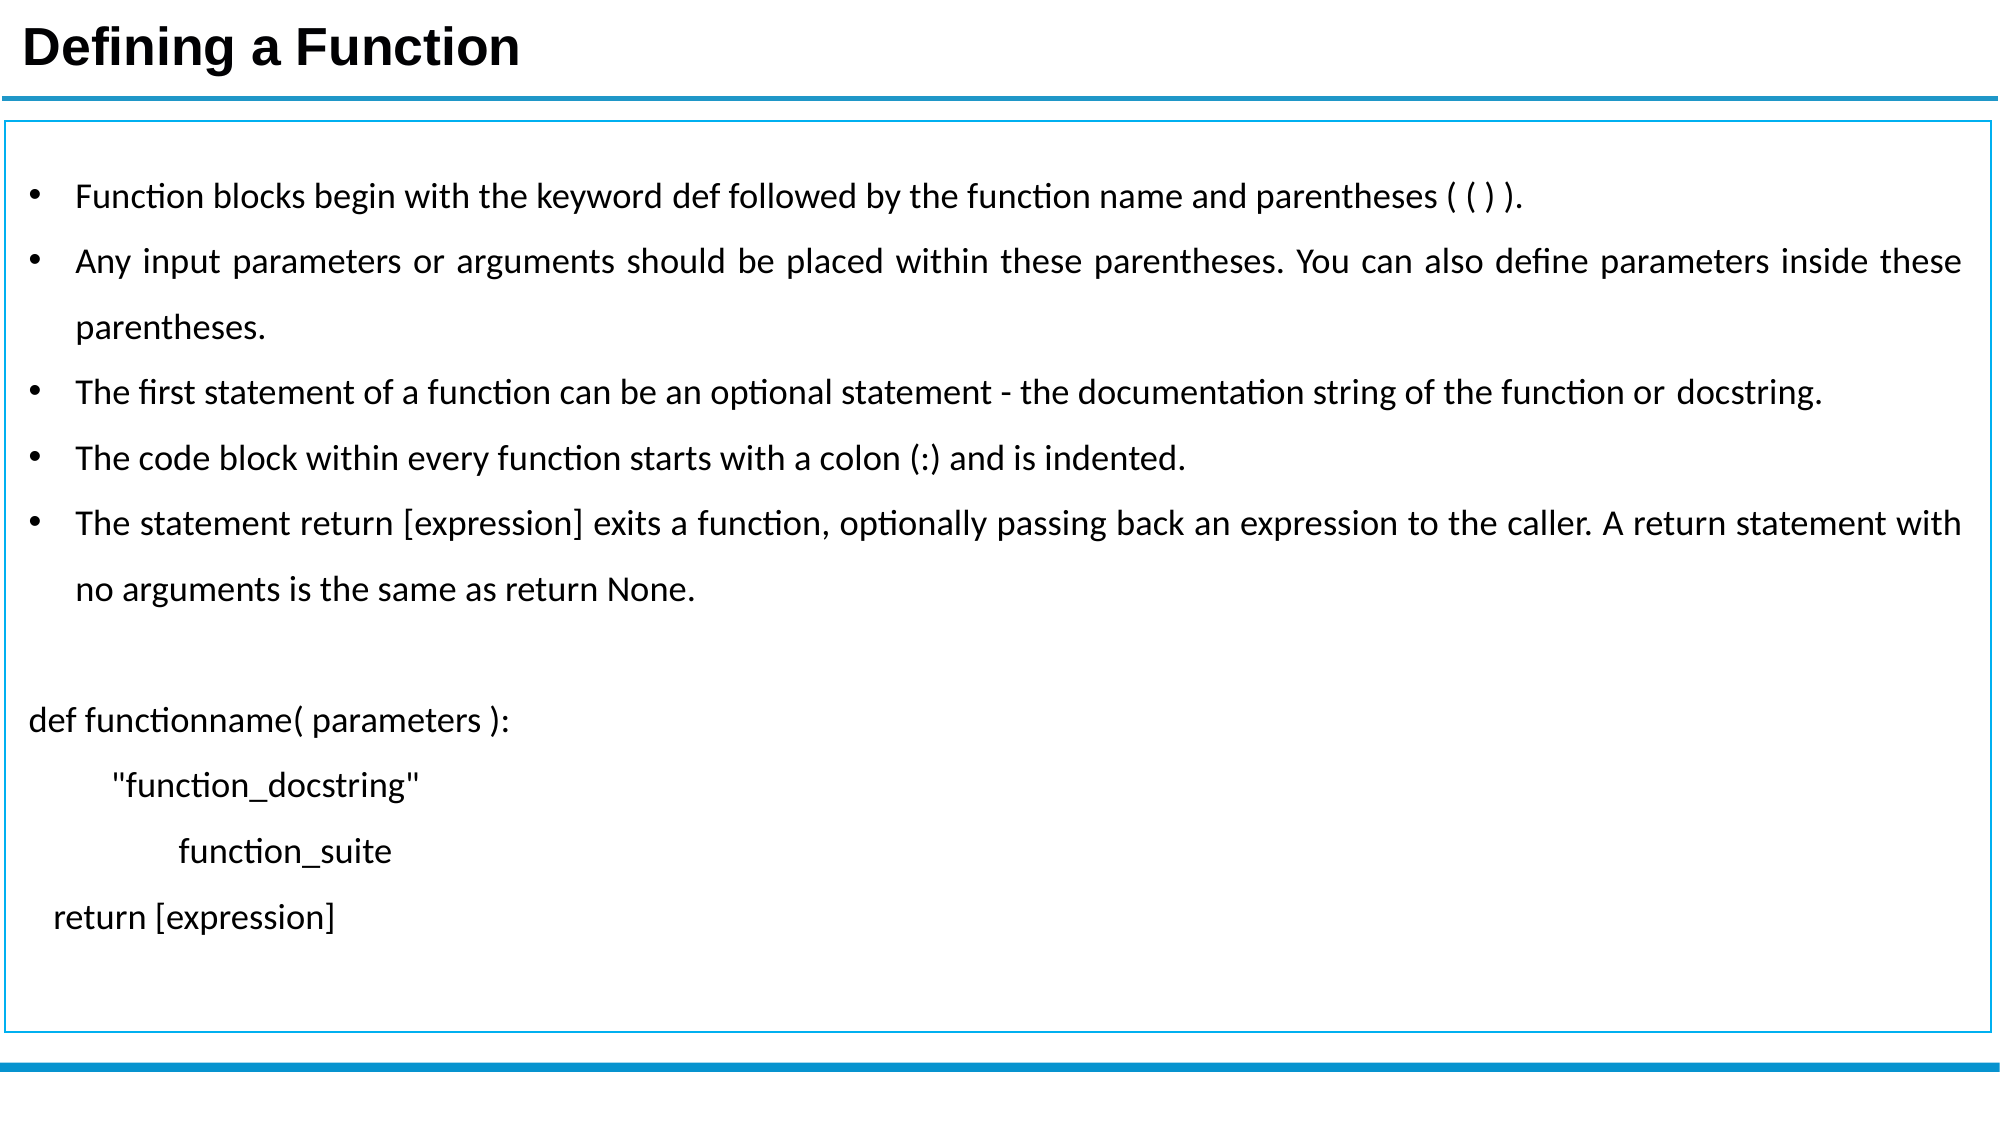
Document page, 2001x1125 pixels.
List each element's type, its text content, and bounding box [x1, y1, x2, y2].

text_box Defining a Function [20, 11, 1421, 76]
text_box [0, 1062, 2000, 1072]
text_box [4, 120, 1992, 1032]
